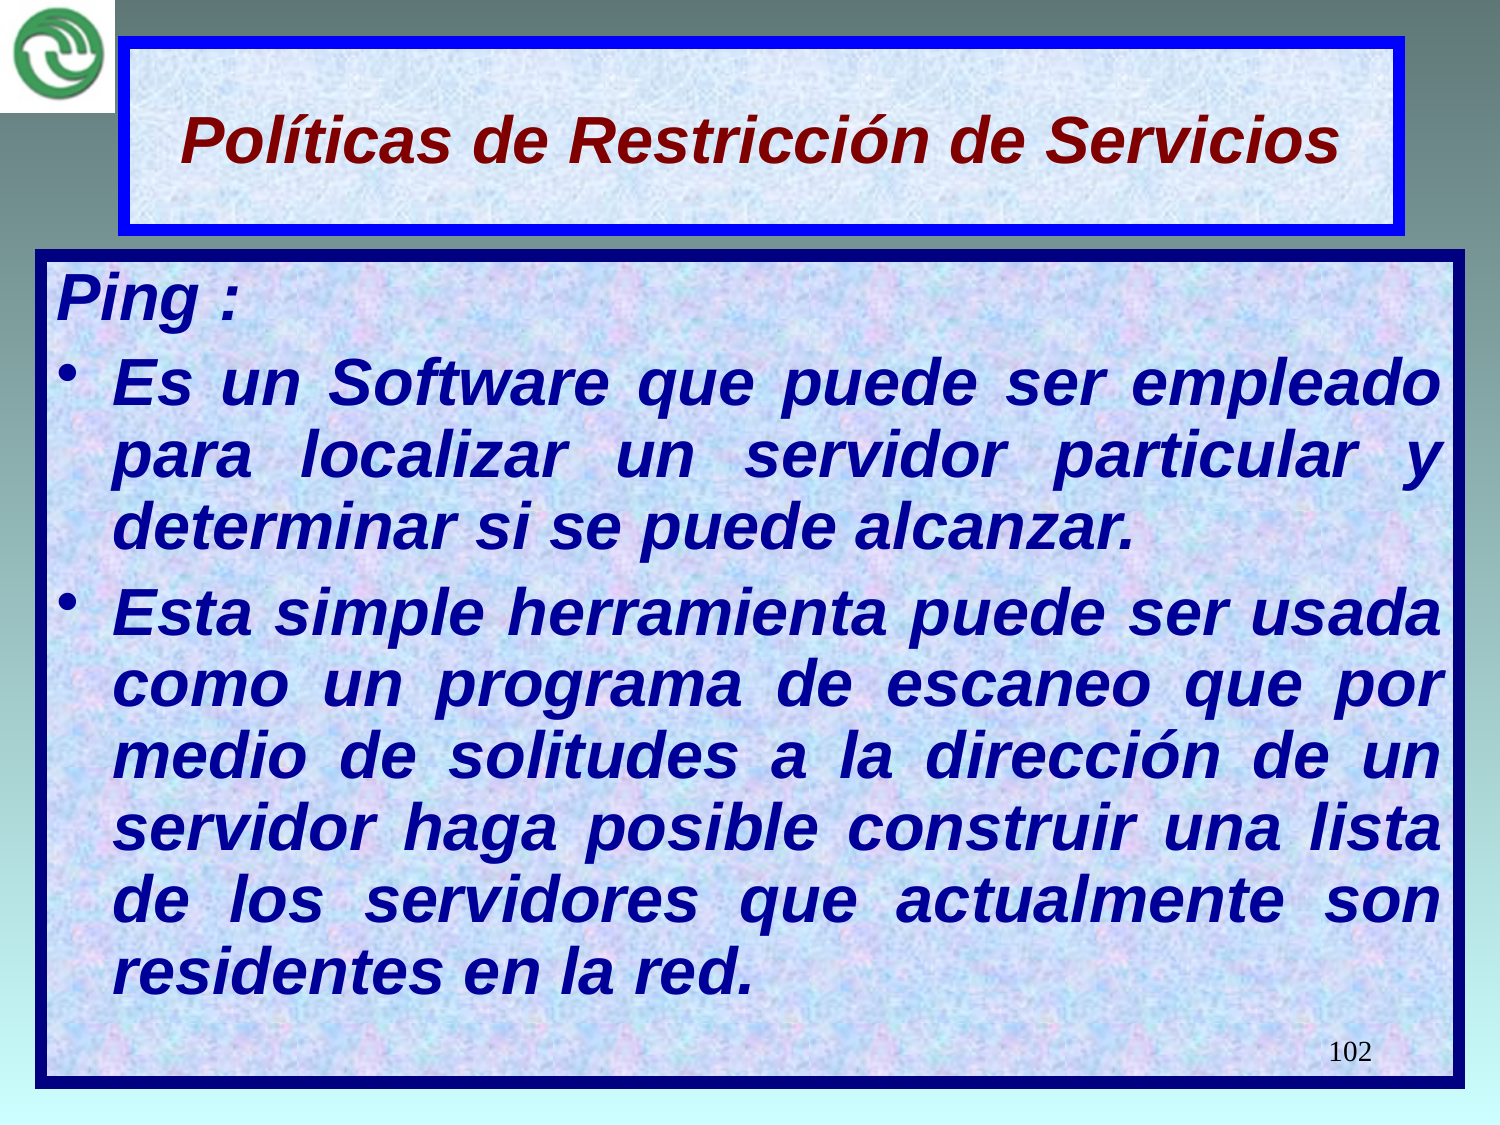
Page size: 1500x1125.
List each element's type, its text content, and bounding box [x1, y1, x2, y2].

picture [0, 0, 115, 113]
slide_number 102 [1074, 1024, 1388, 1101]
title Políticas de Restricción de Servicios [123, 42, 1400, 231]
list Ping : Es un Software que puede ser empleado para localizar un servidor particular y determinar si se puede alcanzar. Esta simple herramienta puede ser usada como un programa de escaneo que por medio de solitudes a la dirección de un servidor haga posible construir una lista de los servidores que actualmente son residentes en la red. [40, 255, 1460, 1083]
